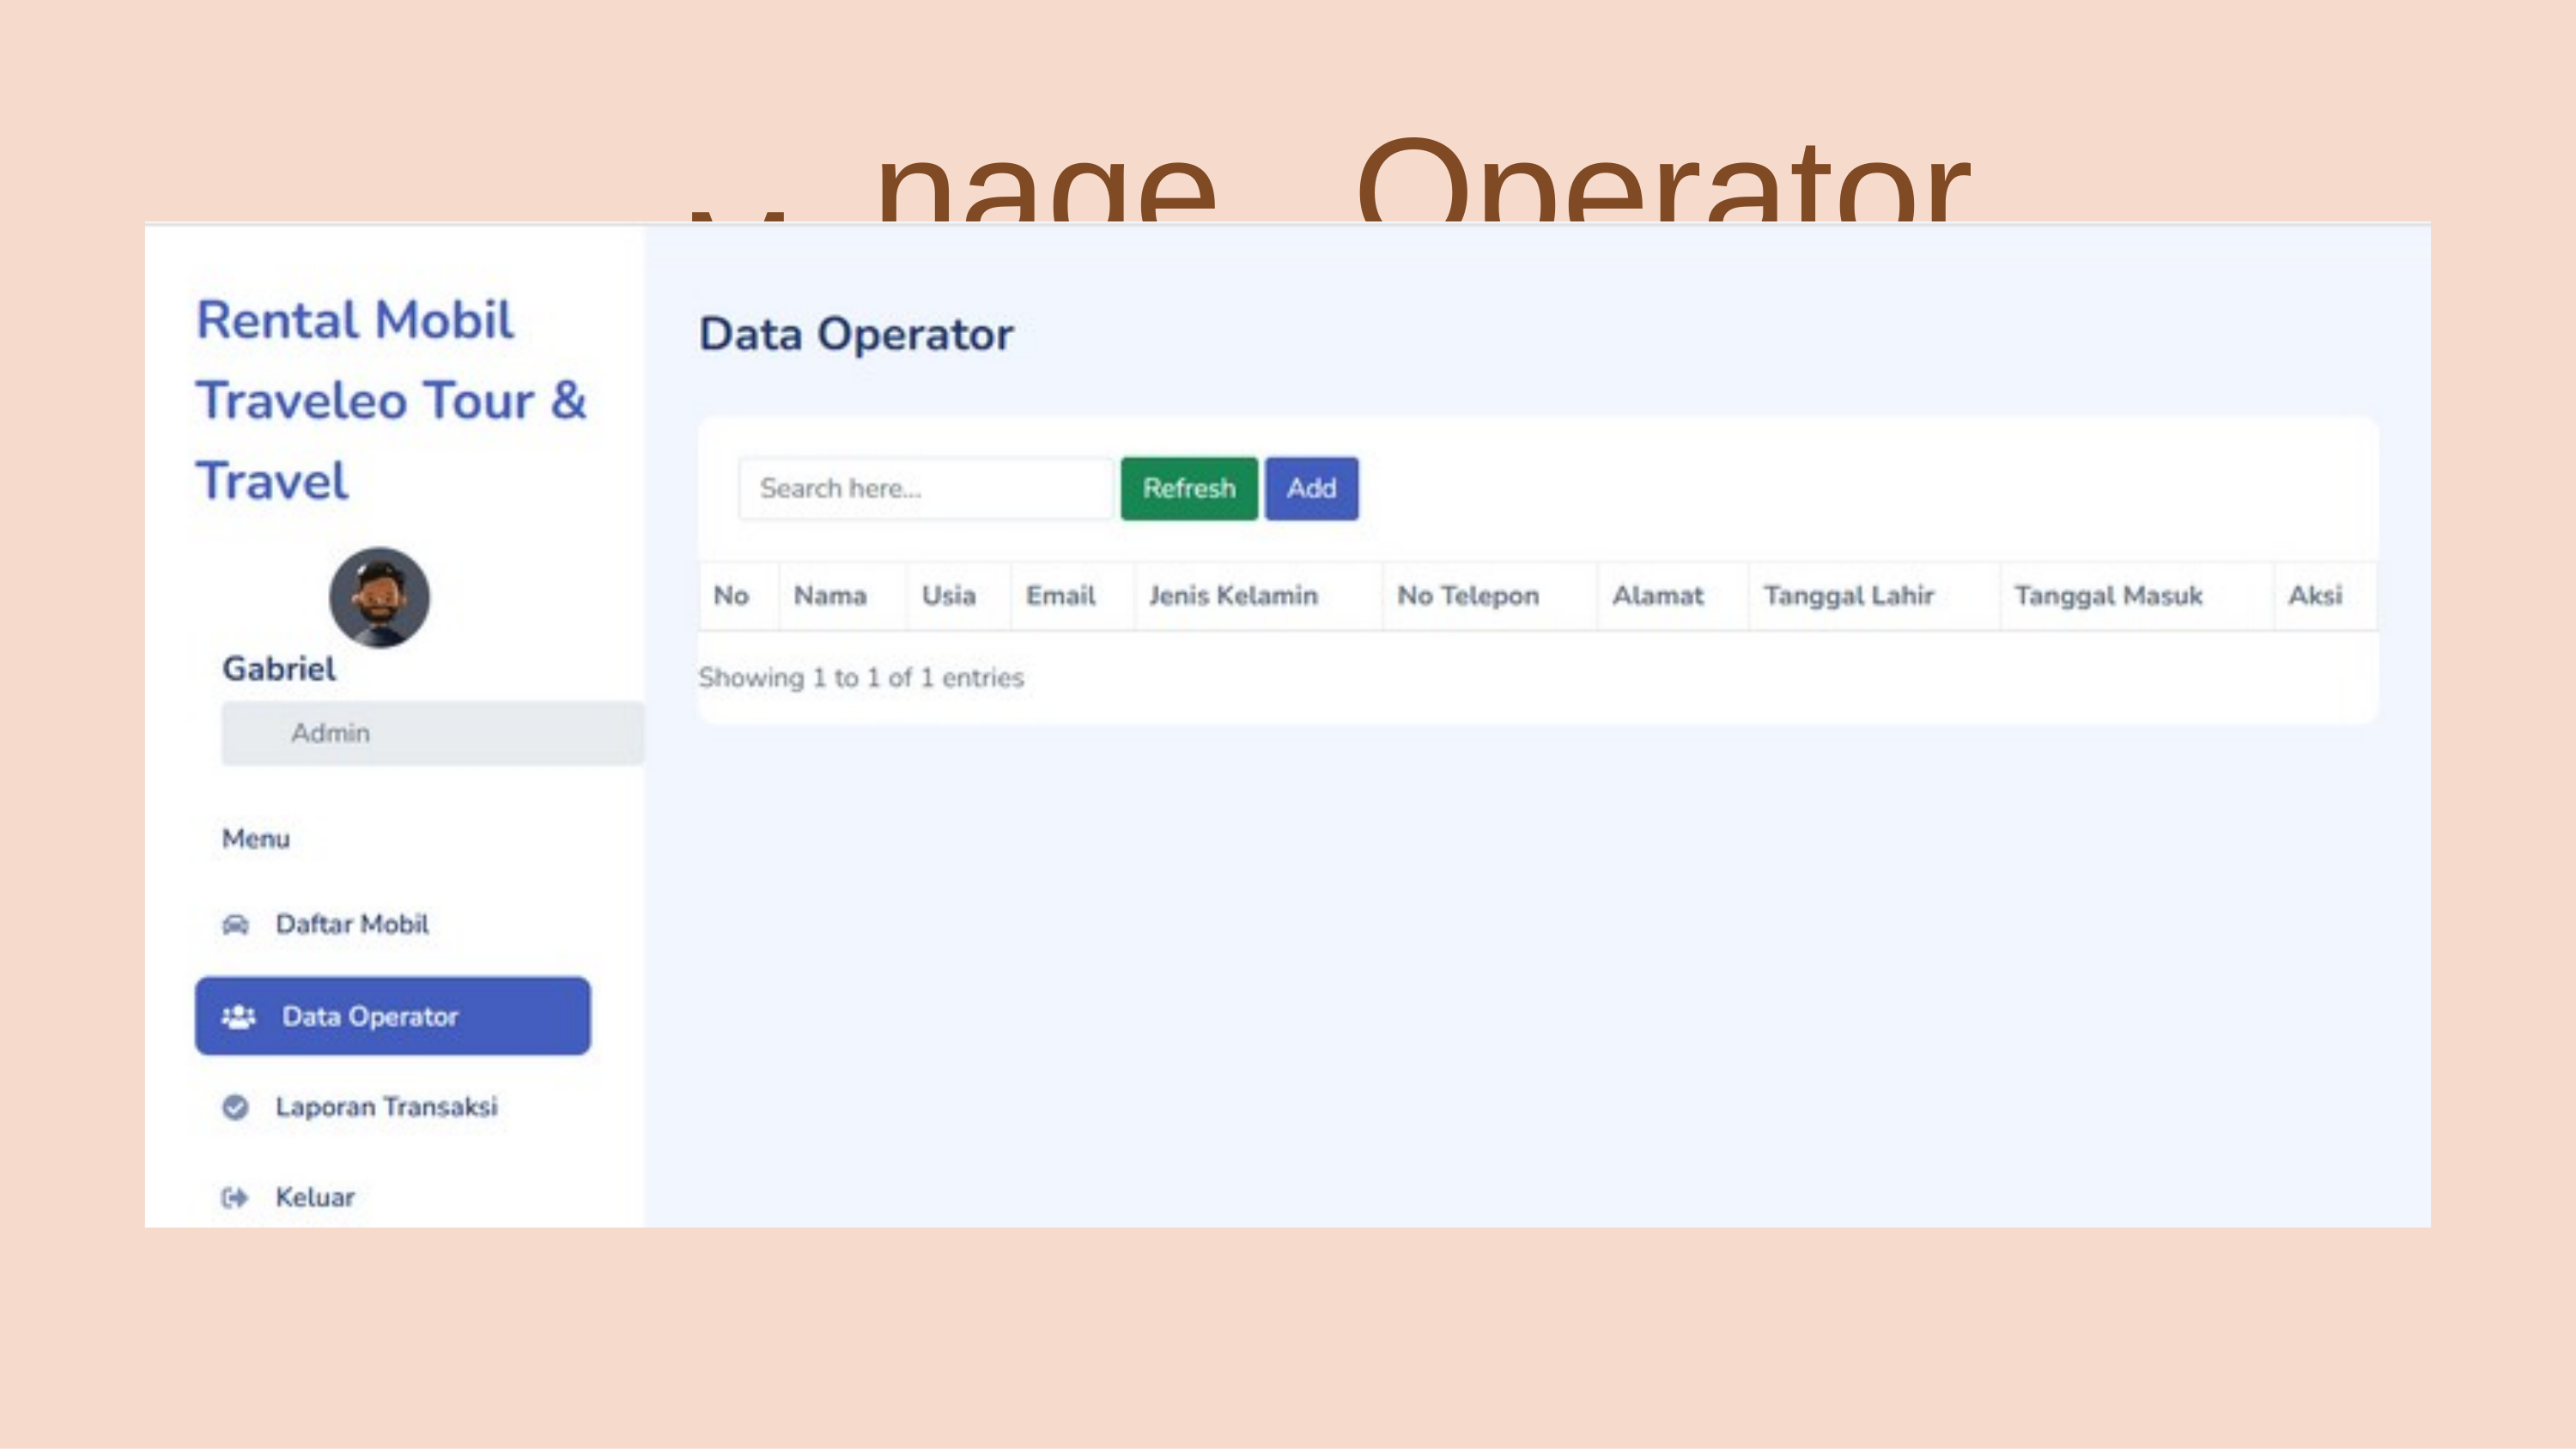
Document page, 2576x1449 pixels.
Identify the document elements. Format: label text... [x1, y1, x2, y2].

text_box [144, 221, 2432, 1228]
title Manage Operator Data [679, 9, 2018, 221]
